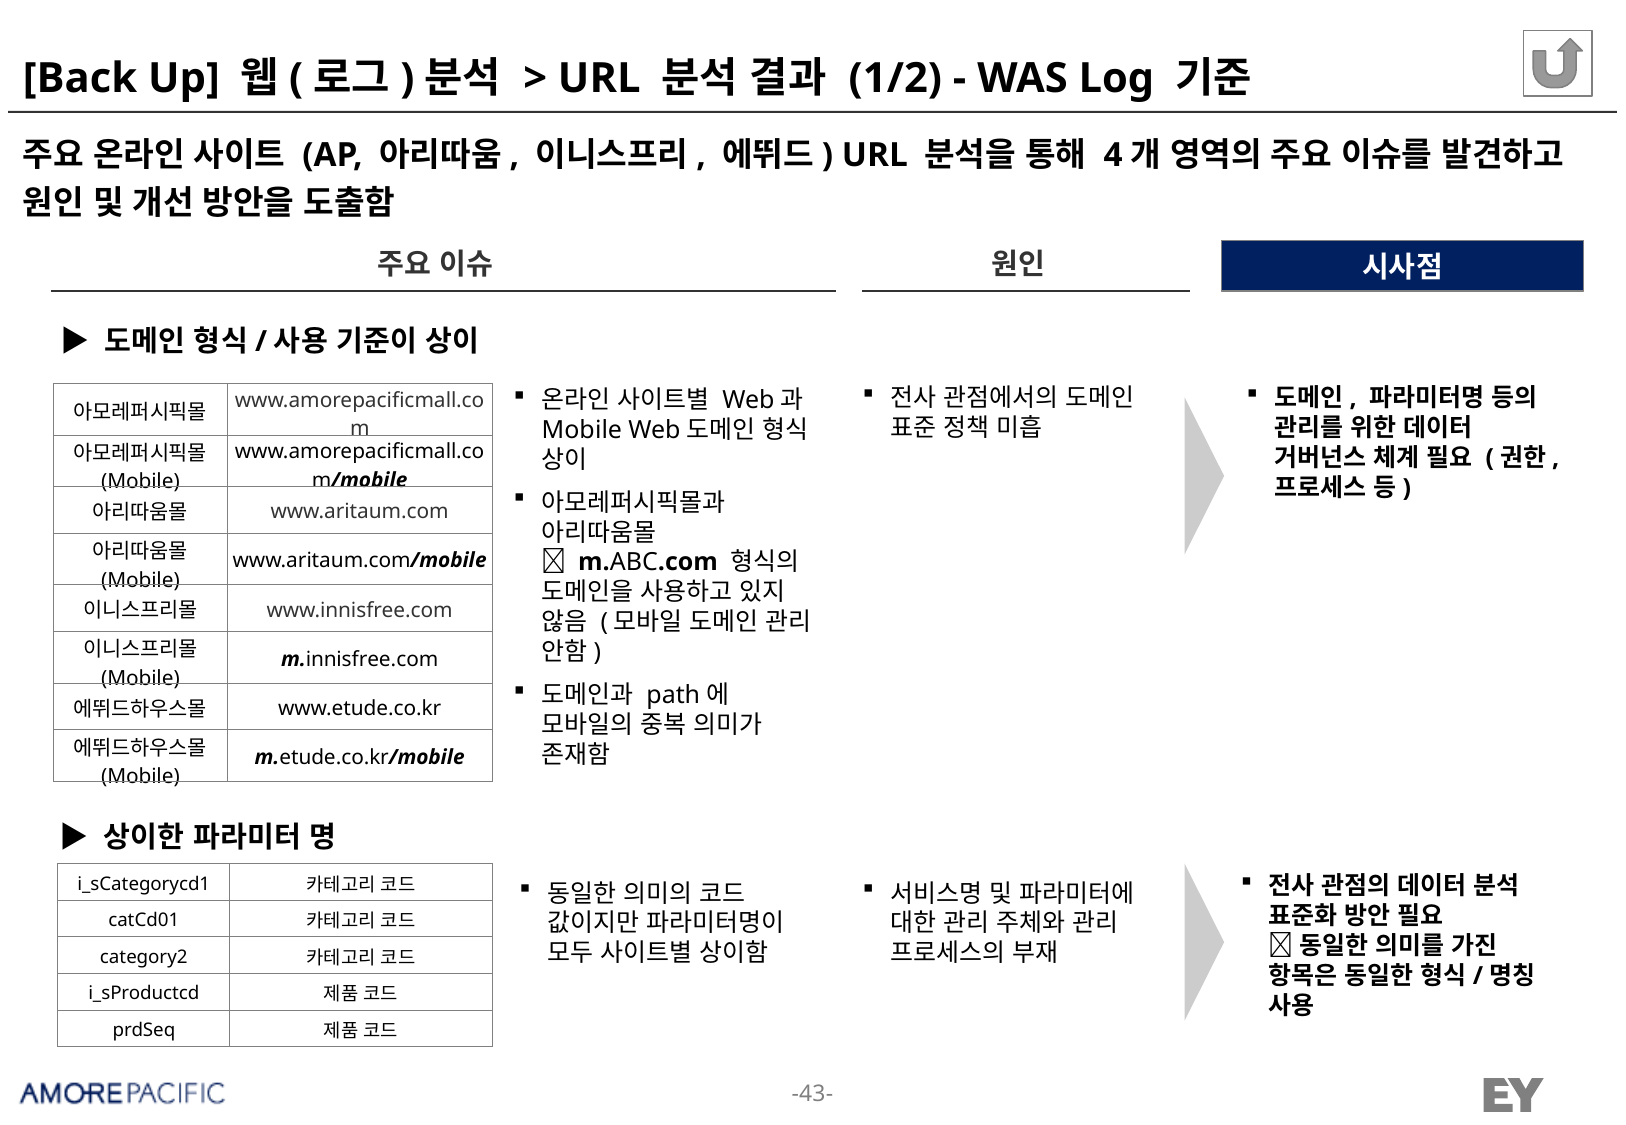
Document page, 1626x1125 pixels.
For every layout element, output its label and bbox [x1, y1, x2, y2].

table_cell [54, 632, 227, 683]
table_cell [58, 974, 229, 1010]
table_cell [228, 684, 492, 729]
table_cell [228, 585, 492, 631]
text_box [847, 374, 1225, 555]
text_box [50, 237, 836, 291]
table_cell [58, 937, 229, 973]
text_box [504, 869, 824, 975]
text_box [1231, 374, 1575, 509]
table_cell [58, 1011, 229, 1046]
title [8, 7, 1617, 109]
text_box [1226, 819, 1569, 1027]
table_cell [230, 974, 492, 1010]
table_cell [54, 585, 227, 631]
text_box [498, 376, 829, 776]
table_cell [54, 684, 227, 729]
text_box [1220, 238, 1585, 293]
table_cell [230, 1011, 492, 1046]
text_box [44, 810, 714, 861]
text_box [847, 863, 1225, 1021]
text_box [45, 314, 715, 365]
table_cell [228, 534, 492, 584]
table_header [54, 384, 227, 435]
text_box [1521, 28, 1594, 98]
picture [13, 1075, 233, 1114]
table_cell [228, 632, 492, 683]
table_header [228, 384, 492, 435]
table_cell [54, 534, 227, 584]
table_cell [228, 436, 492, 486]
table_cell [58, 901, 229, 936]
list [8, 117, 1618, 203]
table_cell [54, 730, 227, 781]
table_cell [228, 730, 492, 781]
table_header [58, 864, 229, 900]
table_cell [54, 436, 227, 486]
table_cell [230, 937, 492, 973]
table_cell [228, 487, 492, 533]
table_header [230, 864, 492, 900]
table_cell [230, 901, 492, 936]
table_cell [54, 487, 227, 533]
text_box [861, 237, 1191, 291]
